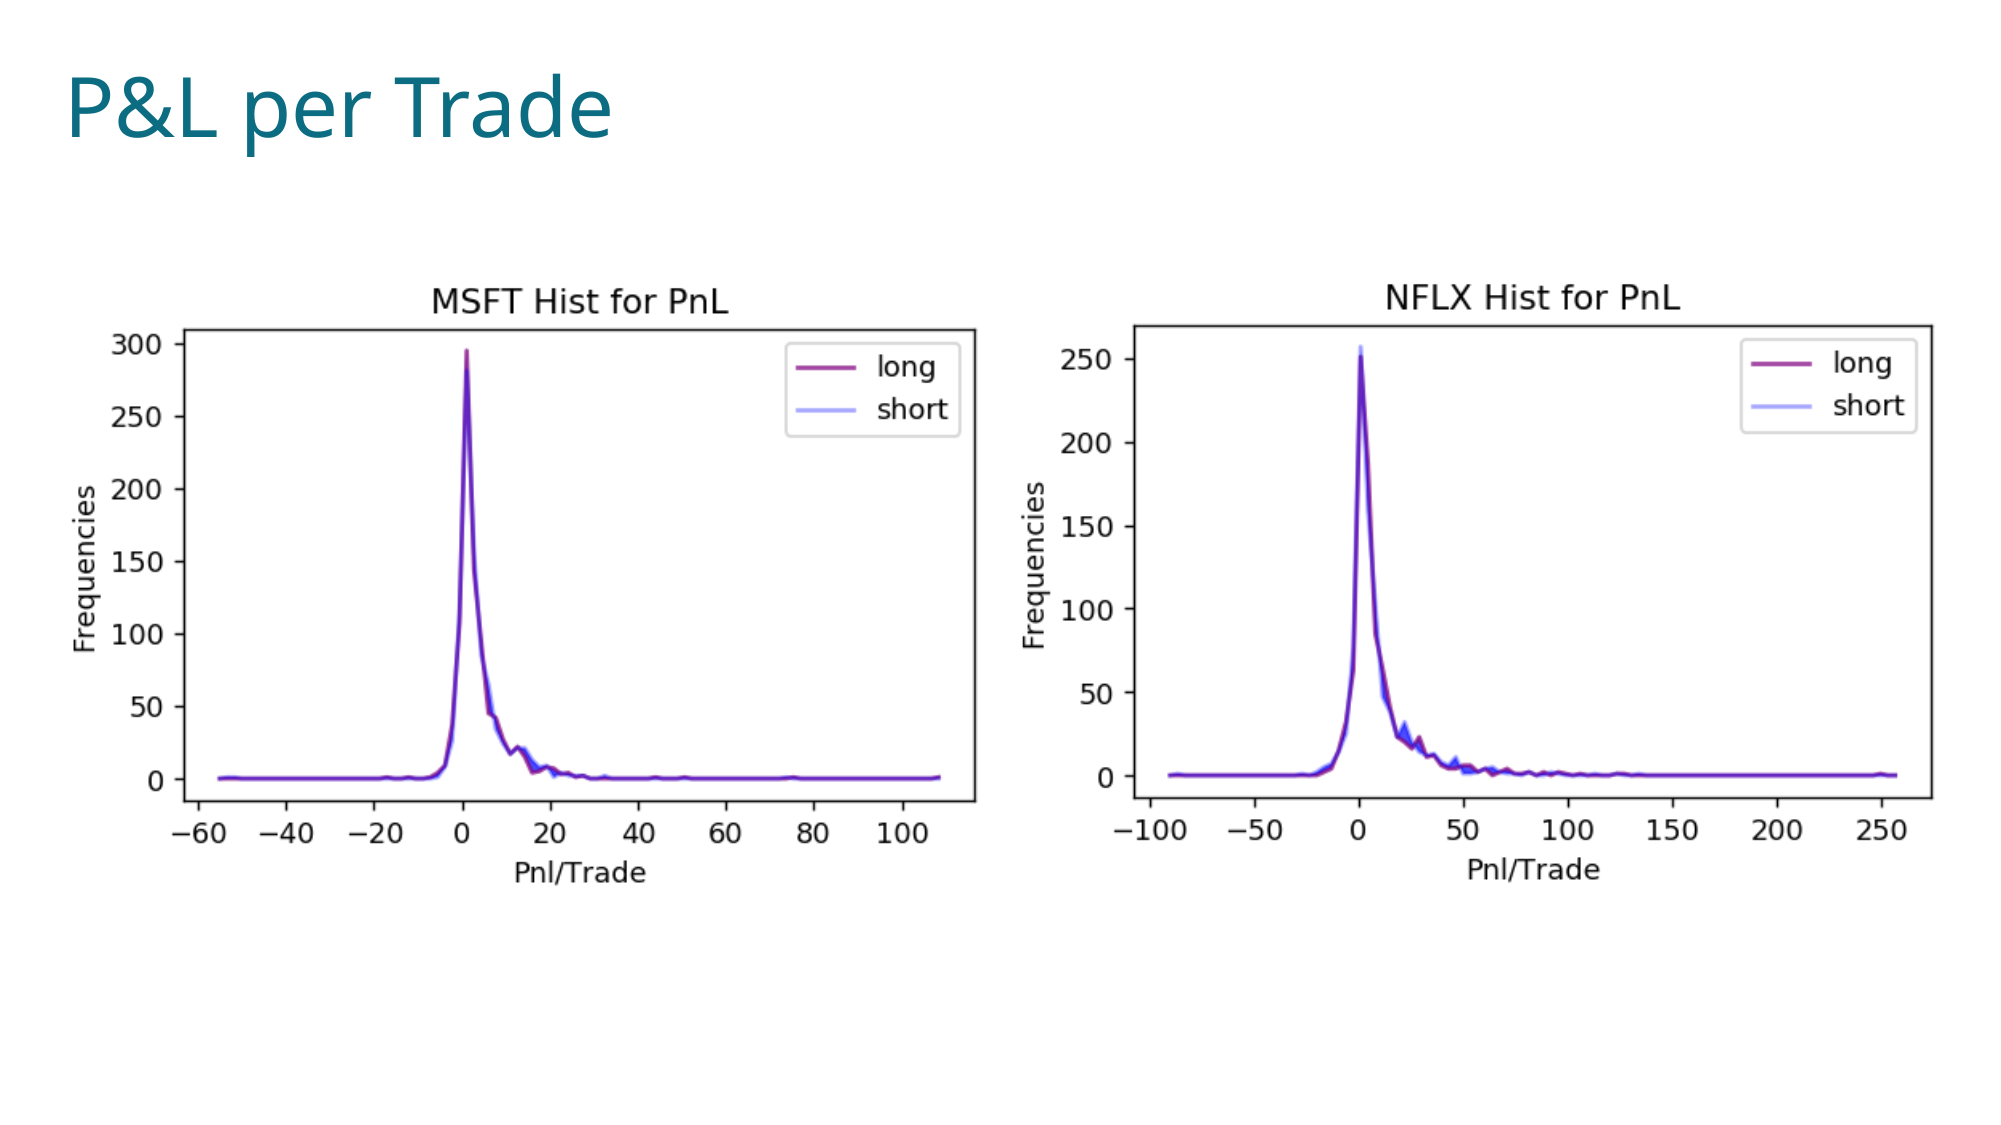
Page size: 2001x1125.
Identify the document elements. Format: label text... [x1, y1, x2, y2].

picture [49, 264, 1957, 909]
text_box P&L per Trade [49, 58, 1940, 163]
